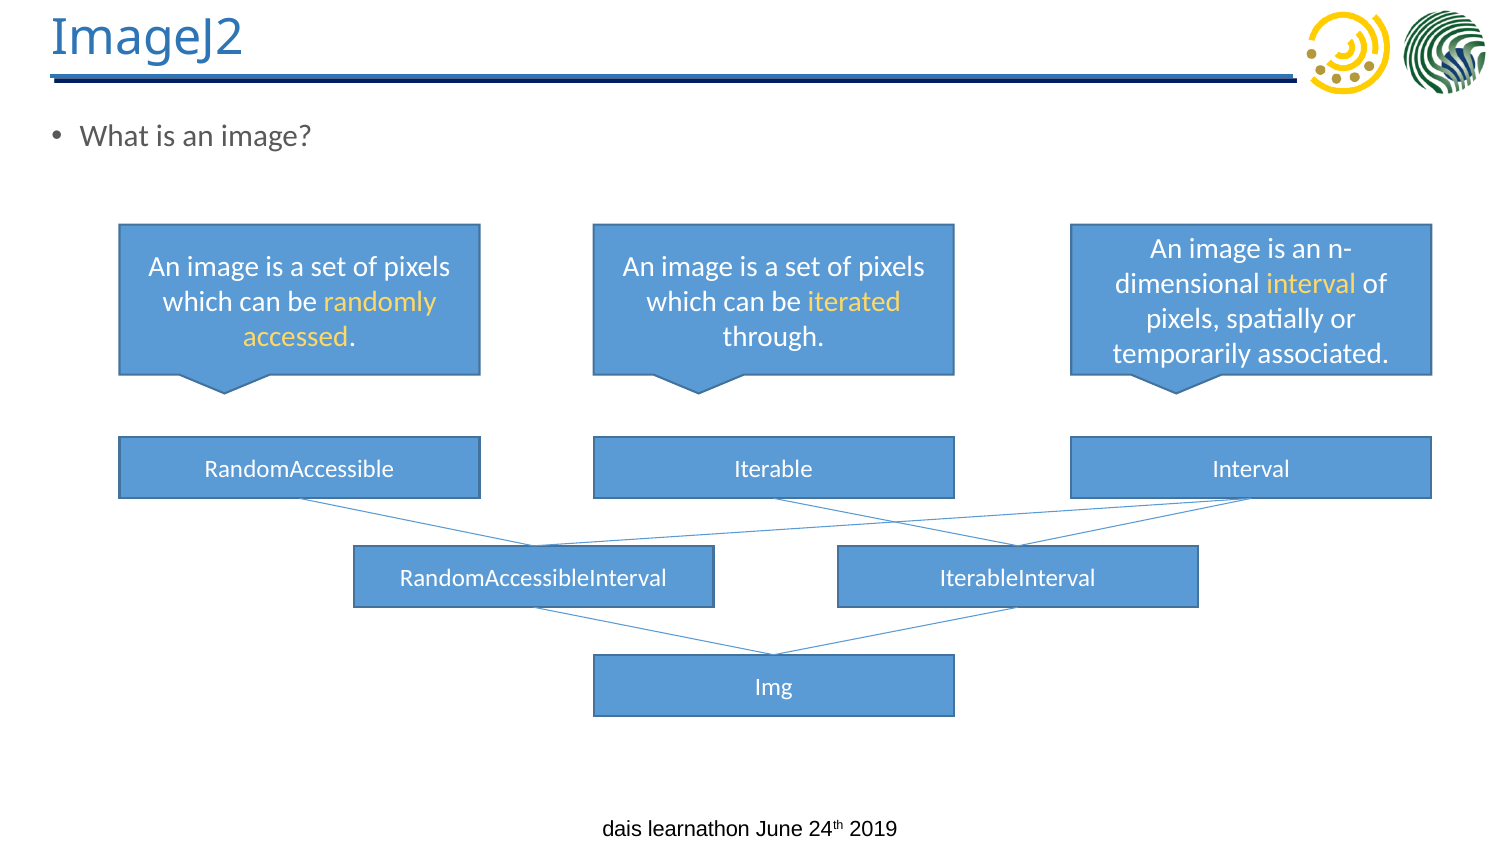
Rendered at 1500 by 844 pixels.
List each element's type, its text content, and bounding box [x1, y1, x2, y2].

picture [1403, 3, 1492, 100]
text_box An image is a set of pixels which can be randomly accessed. [118, 223, 481, 395]
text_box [533, 498, 1018, 546]
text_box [1018, 498, 1252, 546]
text_box IterableInterval [837, 546, 1199, 608]
text_box RandomAccessibleInterval [353, 546, 715, 608]
title ImageJ2 [36, 0, 1293, 77]
picture [1306, 11, 1390, 102]
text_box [533, 607, 773, 655]
text_box Interval [1070, 436, 1432, 499]
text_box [299, 498, 533, 546]
text_box An image is a set of pixels which can be iterated through. [592, 223, 955, 395]
text_box An image is an n-dimensional interval of pixels, spatially or temporarily associated. [1070, 223, 1433, 395]
list What is an image? [36, 112, 1397, 760]
text_box Iterable [593, 436, 955, 498]
text_box Img [593, 655, 955, 717]
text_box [773, 607, 1019, 655]
text_box RandomAccessible [118, 436, 481, 499]
